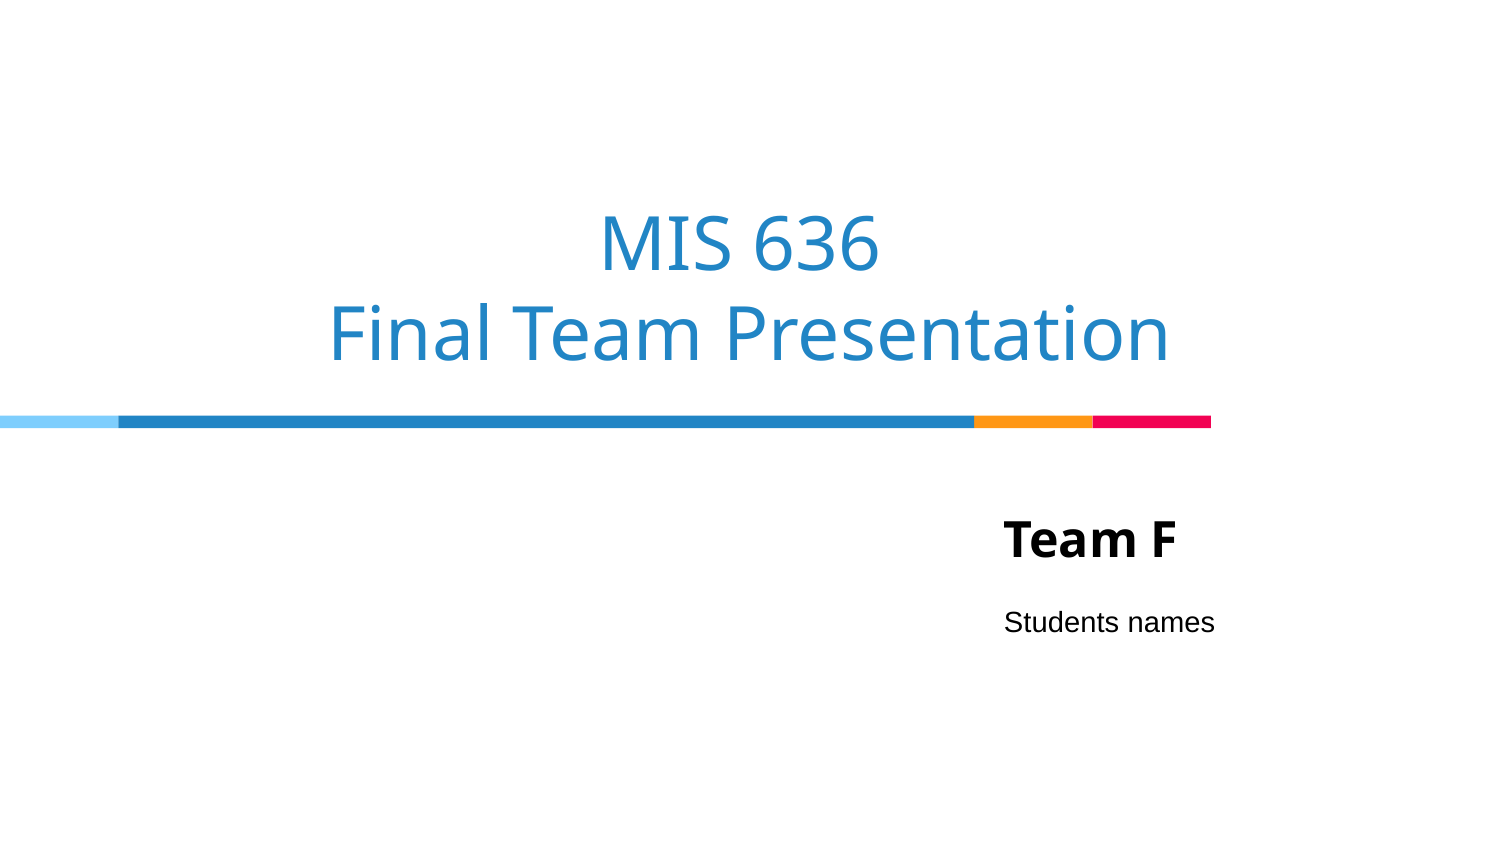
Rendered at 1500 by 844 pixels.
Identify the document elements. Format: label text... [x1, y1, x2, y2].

text_box Team F Students names [989, 492, 1500, 784]
title MIS 636 Final Team Presentation [0, 180, 1500, 406]
